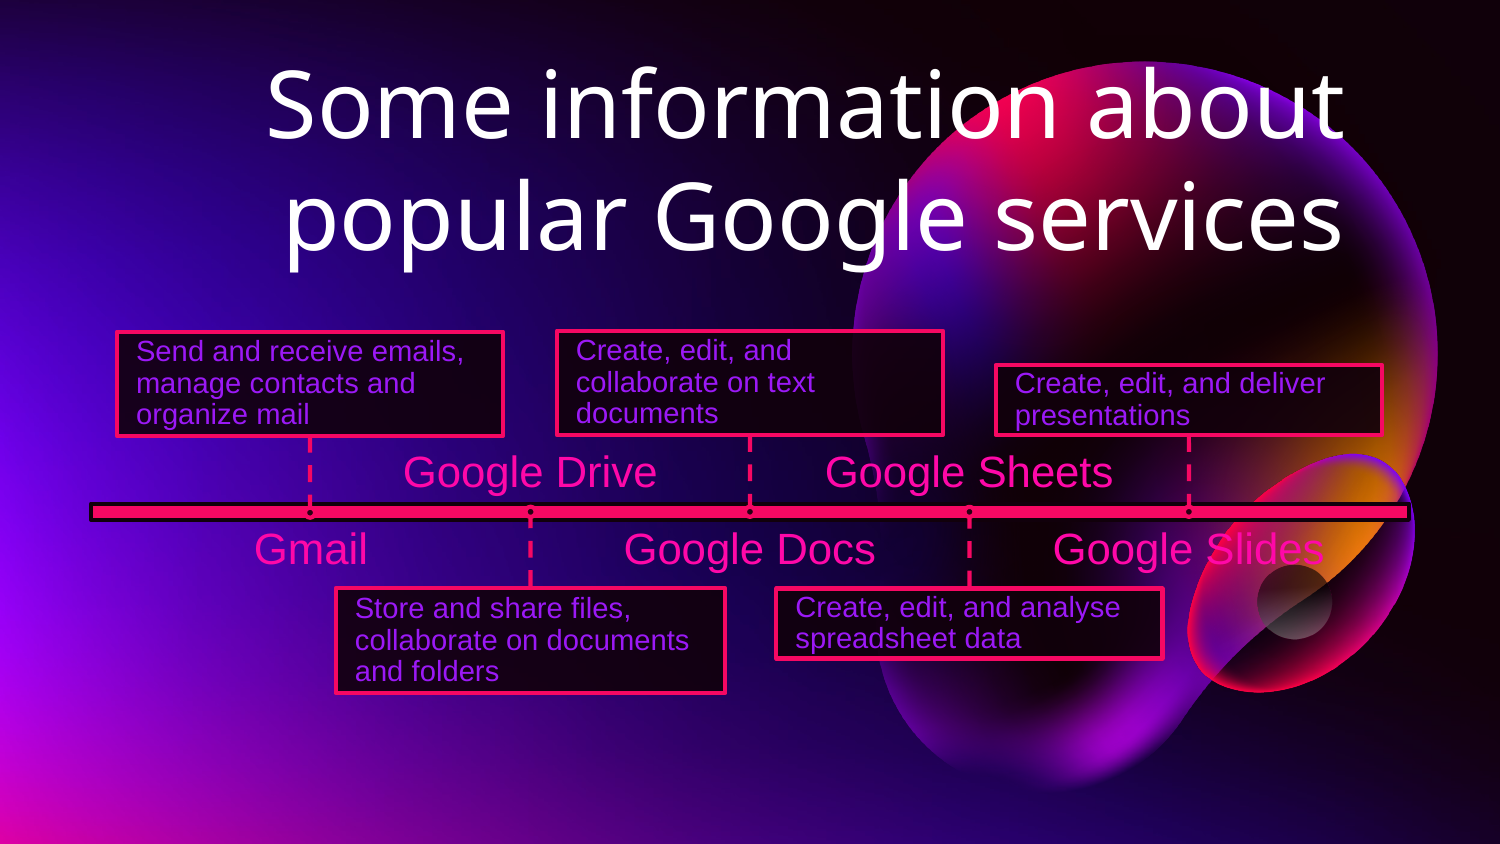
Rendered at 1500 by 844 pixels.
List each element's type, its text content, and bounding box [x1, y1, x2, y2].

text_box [90, 309, 1410, 715]
title Some information about popular Google services [139, 102, 1361, 211]
picture [0, 0, 1500, 844]
